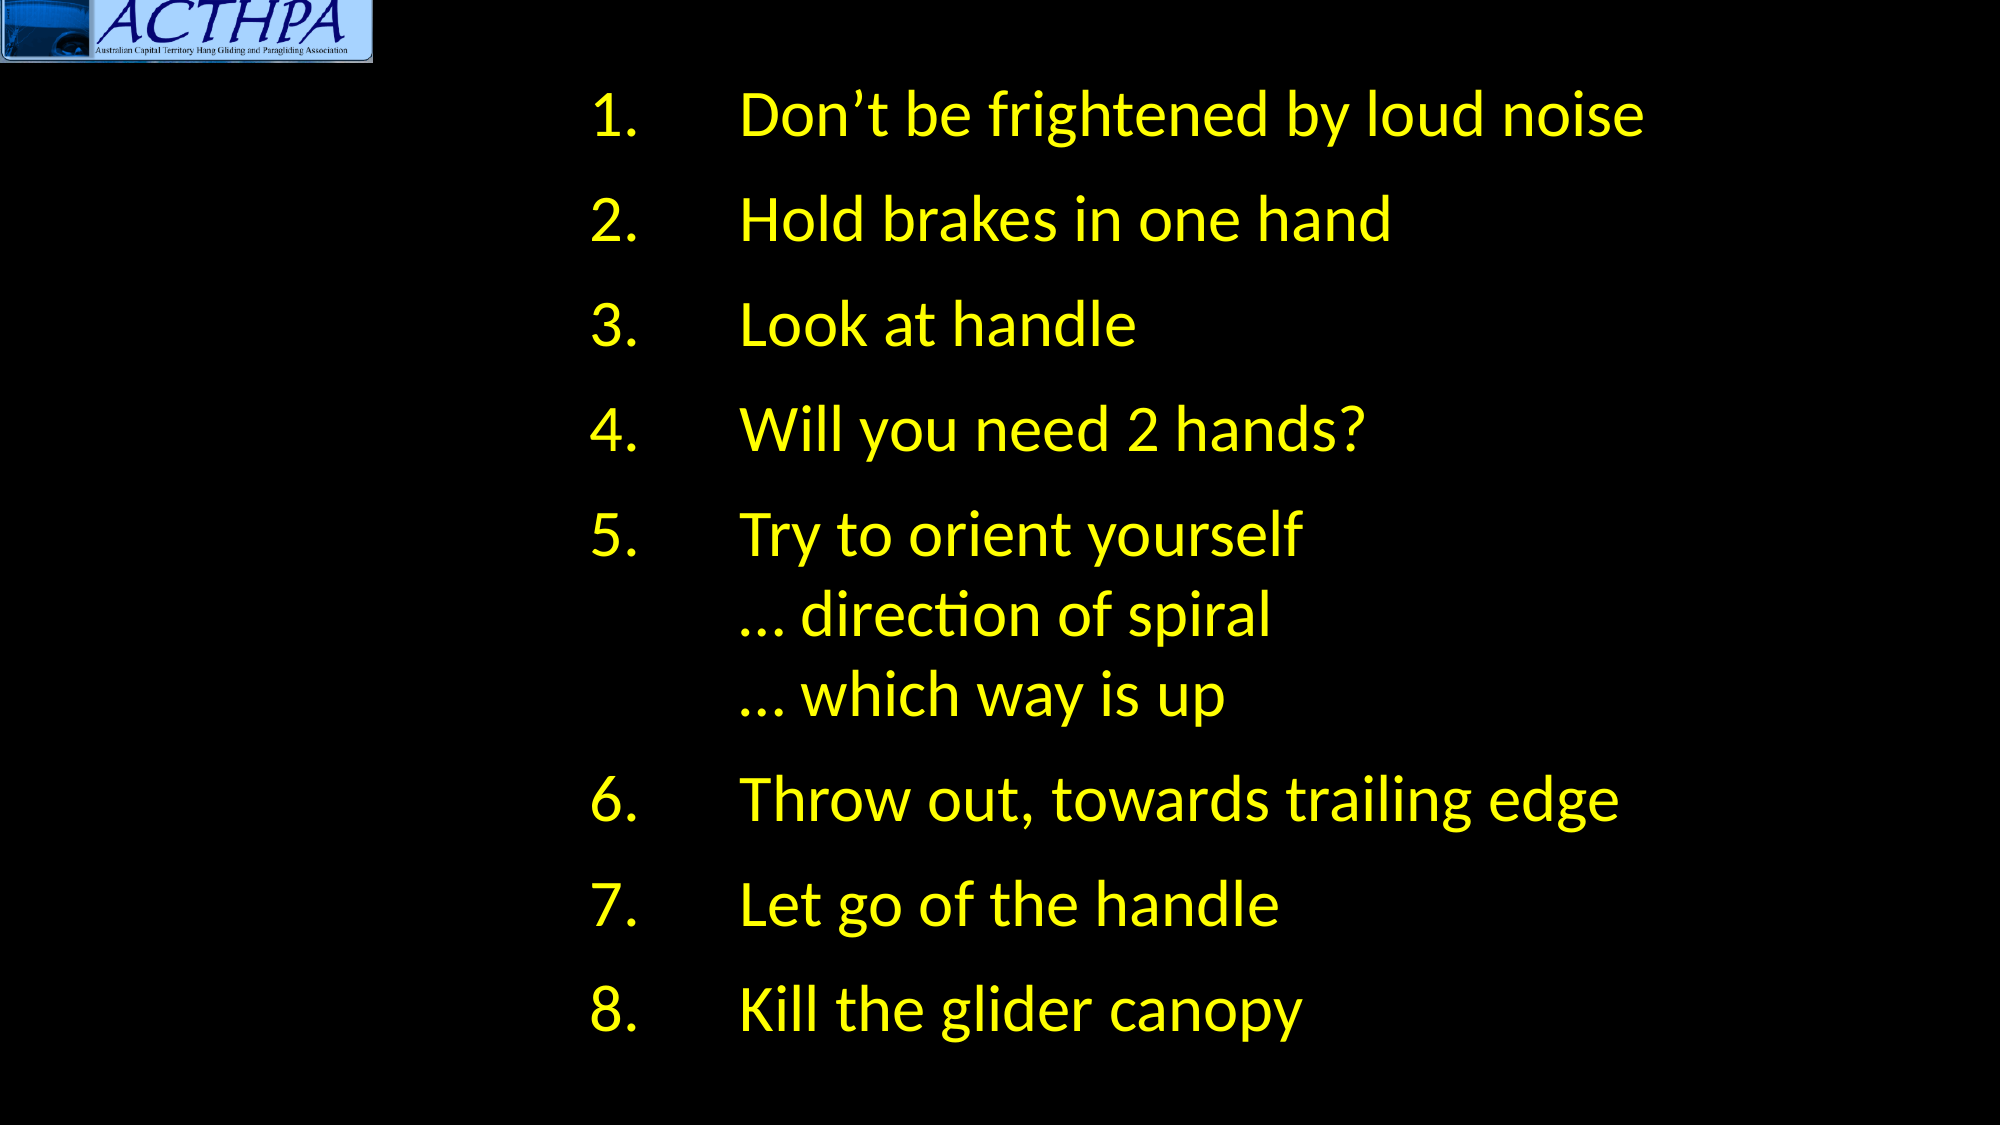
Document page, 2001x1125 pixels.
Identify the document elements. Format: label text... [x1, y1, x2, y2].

text_box Don’t be frightened by loud noise Hold brakes in one hand Look at handle Will you need 2 hands? Try to orient yourself … direction of spiral … which way is up Throw out, towards trailing edge Let go of the handle Kill the glider canopy [574, 62, 2000, 1125]
picture [0, 0, 373, 63]
